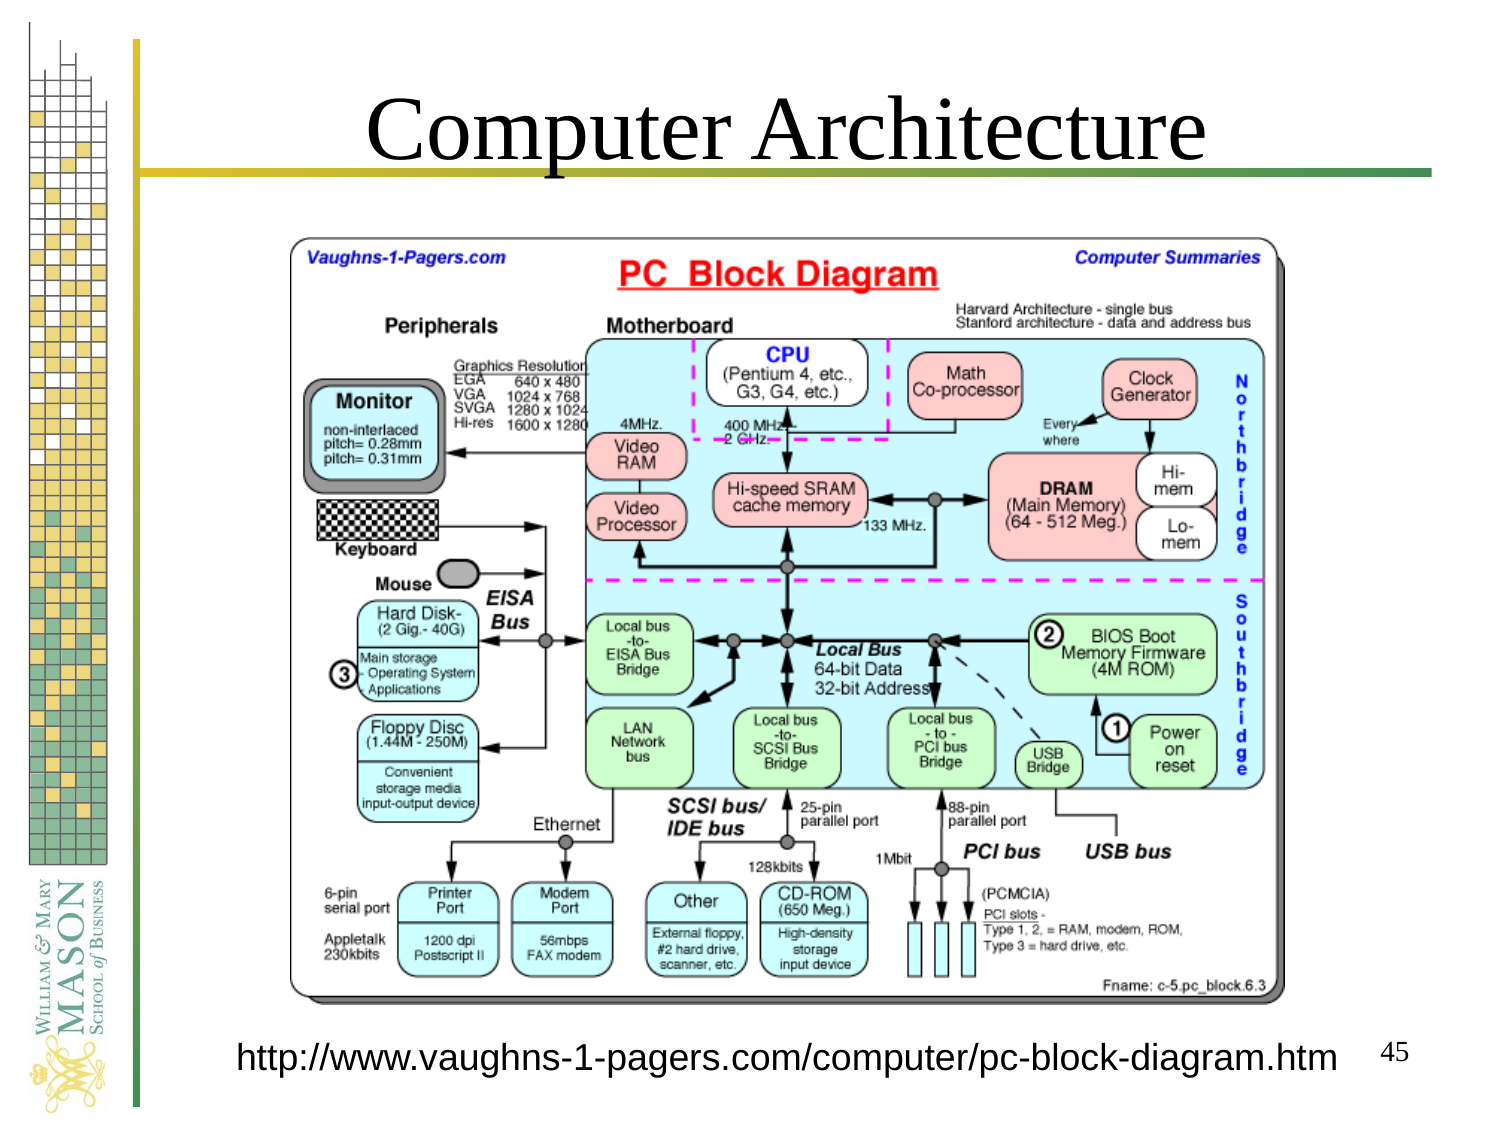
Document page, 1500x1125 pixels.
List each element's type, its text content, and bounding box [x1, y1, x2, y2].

title Computer Architecture [150, 45, 1425, 200]
text_box http://www.vaughns-1-pagers.com/computer/pc-block-diagram.htm [221, 1025, 1354, 1086]
slide_number 65 [29, 879, 107, 1113]
slide_number 45 [1048, 1024, 1426, 1103]
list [290, 237, 1285, 1006]
